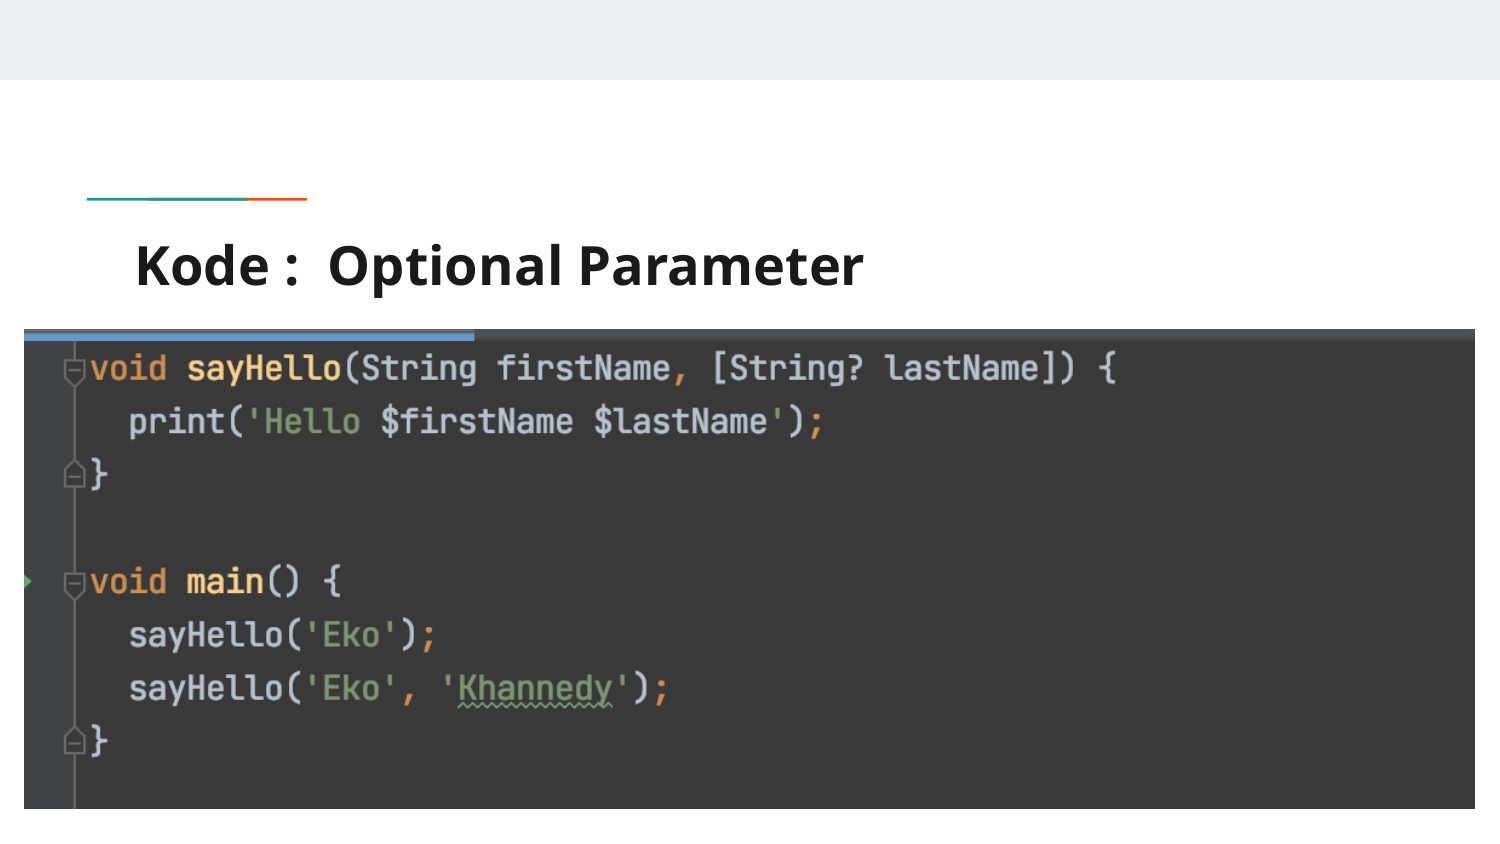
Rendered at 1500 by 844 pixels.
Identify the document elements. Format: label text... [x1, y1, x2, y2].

title Kode : Optional Parameter [119, 216, 1381, 305]
picture [24, 328, 1476, 809]
